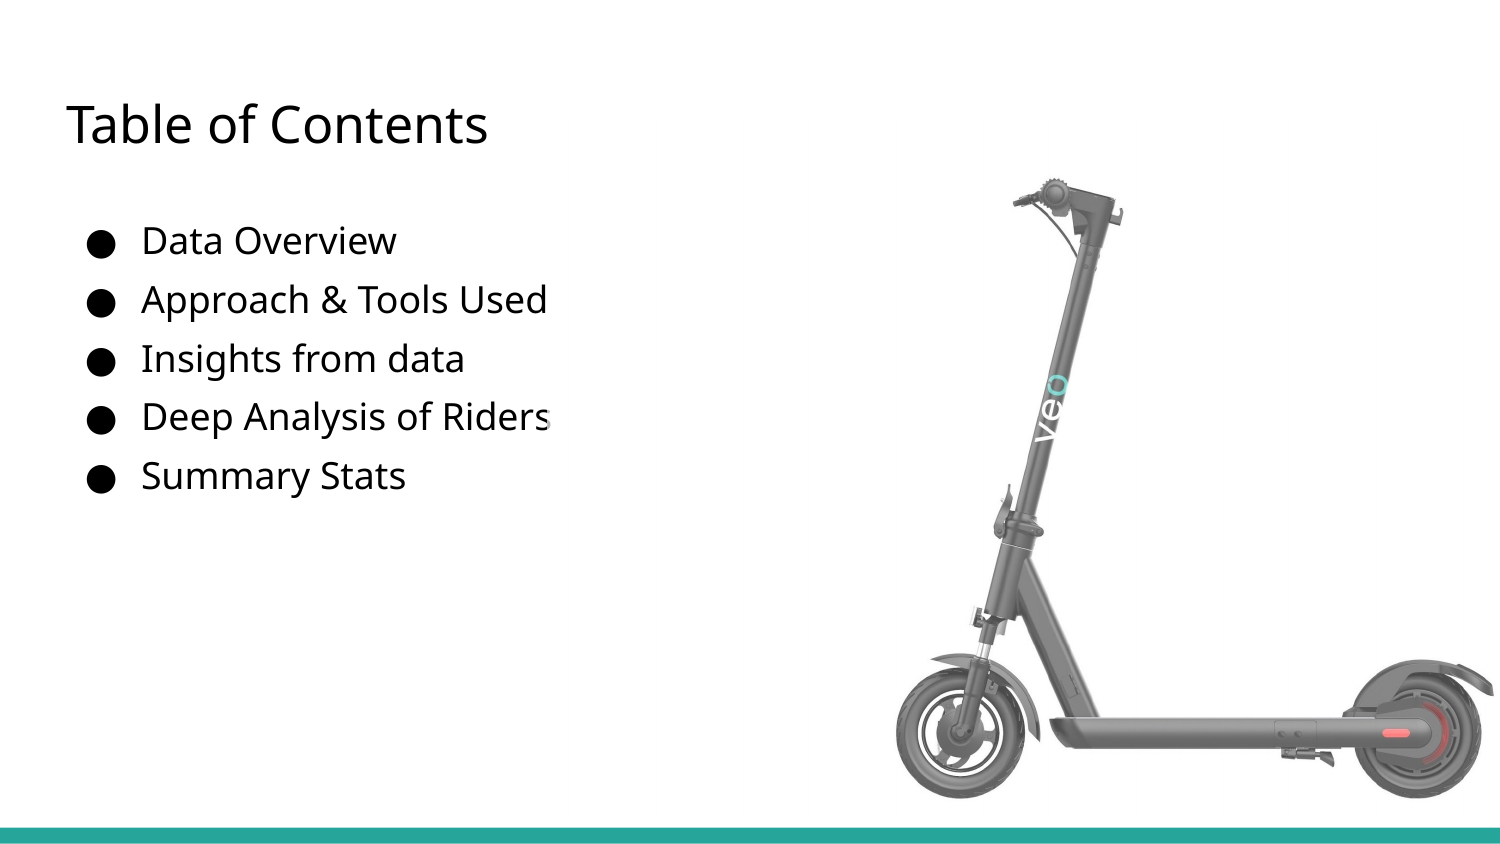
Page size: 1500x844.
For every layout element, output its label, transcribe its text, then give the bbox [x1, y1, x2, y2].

title Table of Contents [51, 72, 1449, 174]
list Data Overview Approach & Tools Used Insights from data Deep Analysis of Riders Summary Stats [51, 192, 541, 750]
picture [546, 120, 1500, 819]
